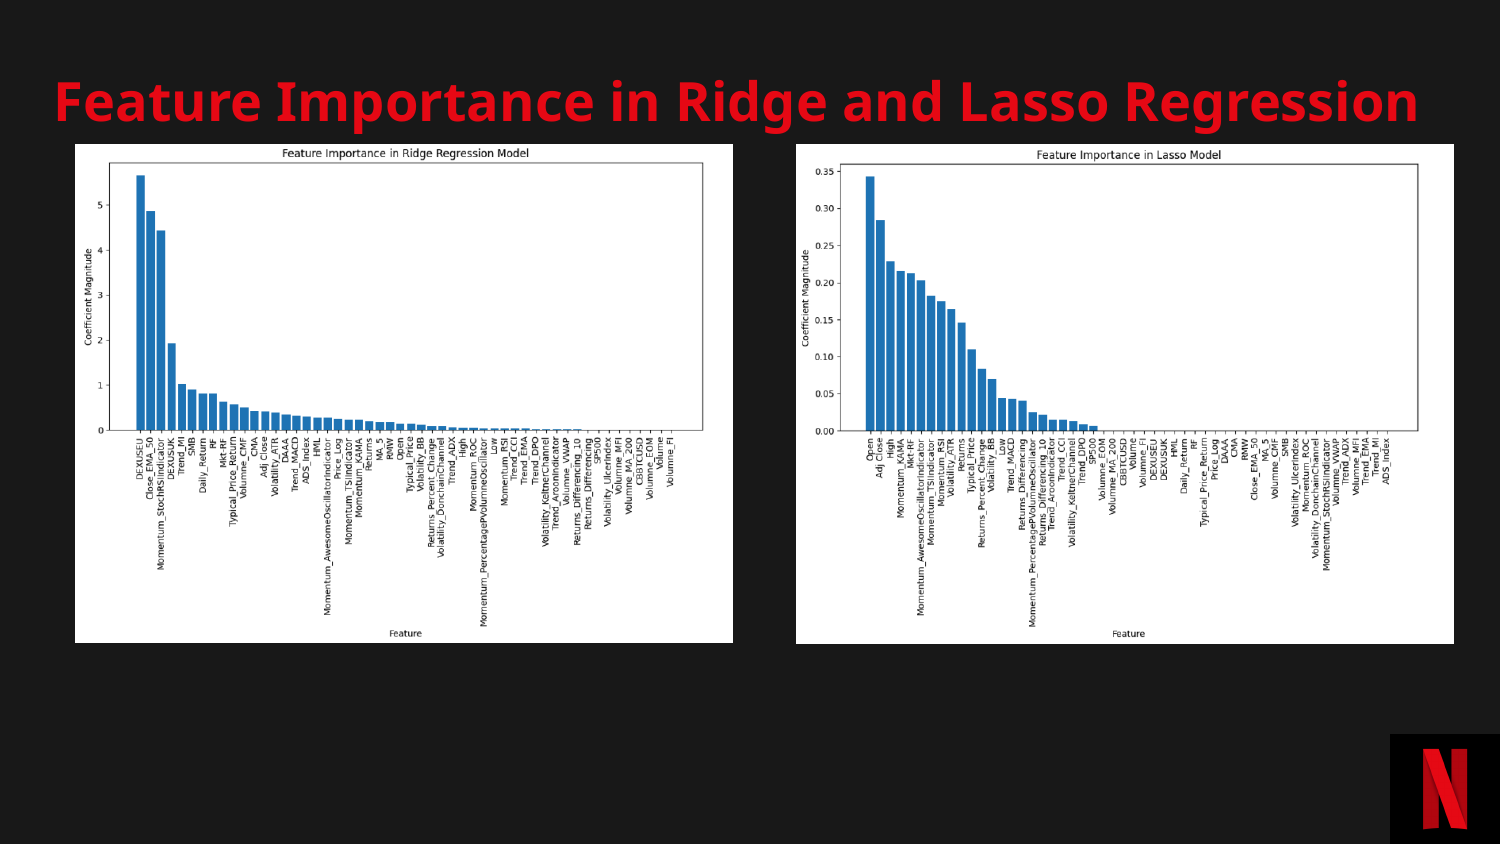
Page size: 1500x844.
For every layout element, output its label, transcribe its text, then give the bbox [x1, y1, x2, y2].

picture [796, 144, 1454, 645]
title Feature Importance in Ridge and Lasso Regression [10, 39, 1455, 160]
picture [1390, 734, 1500, 844]
picture [75, 144, 733, 643]
